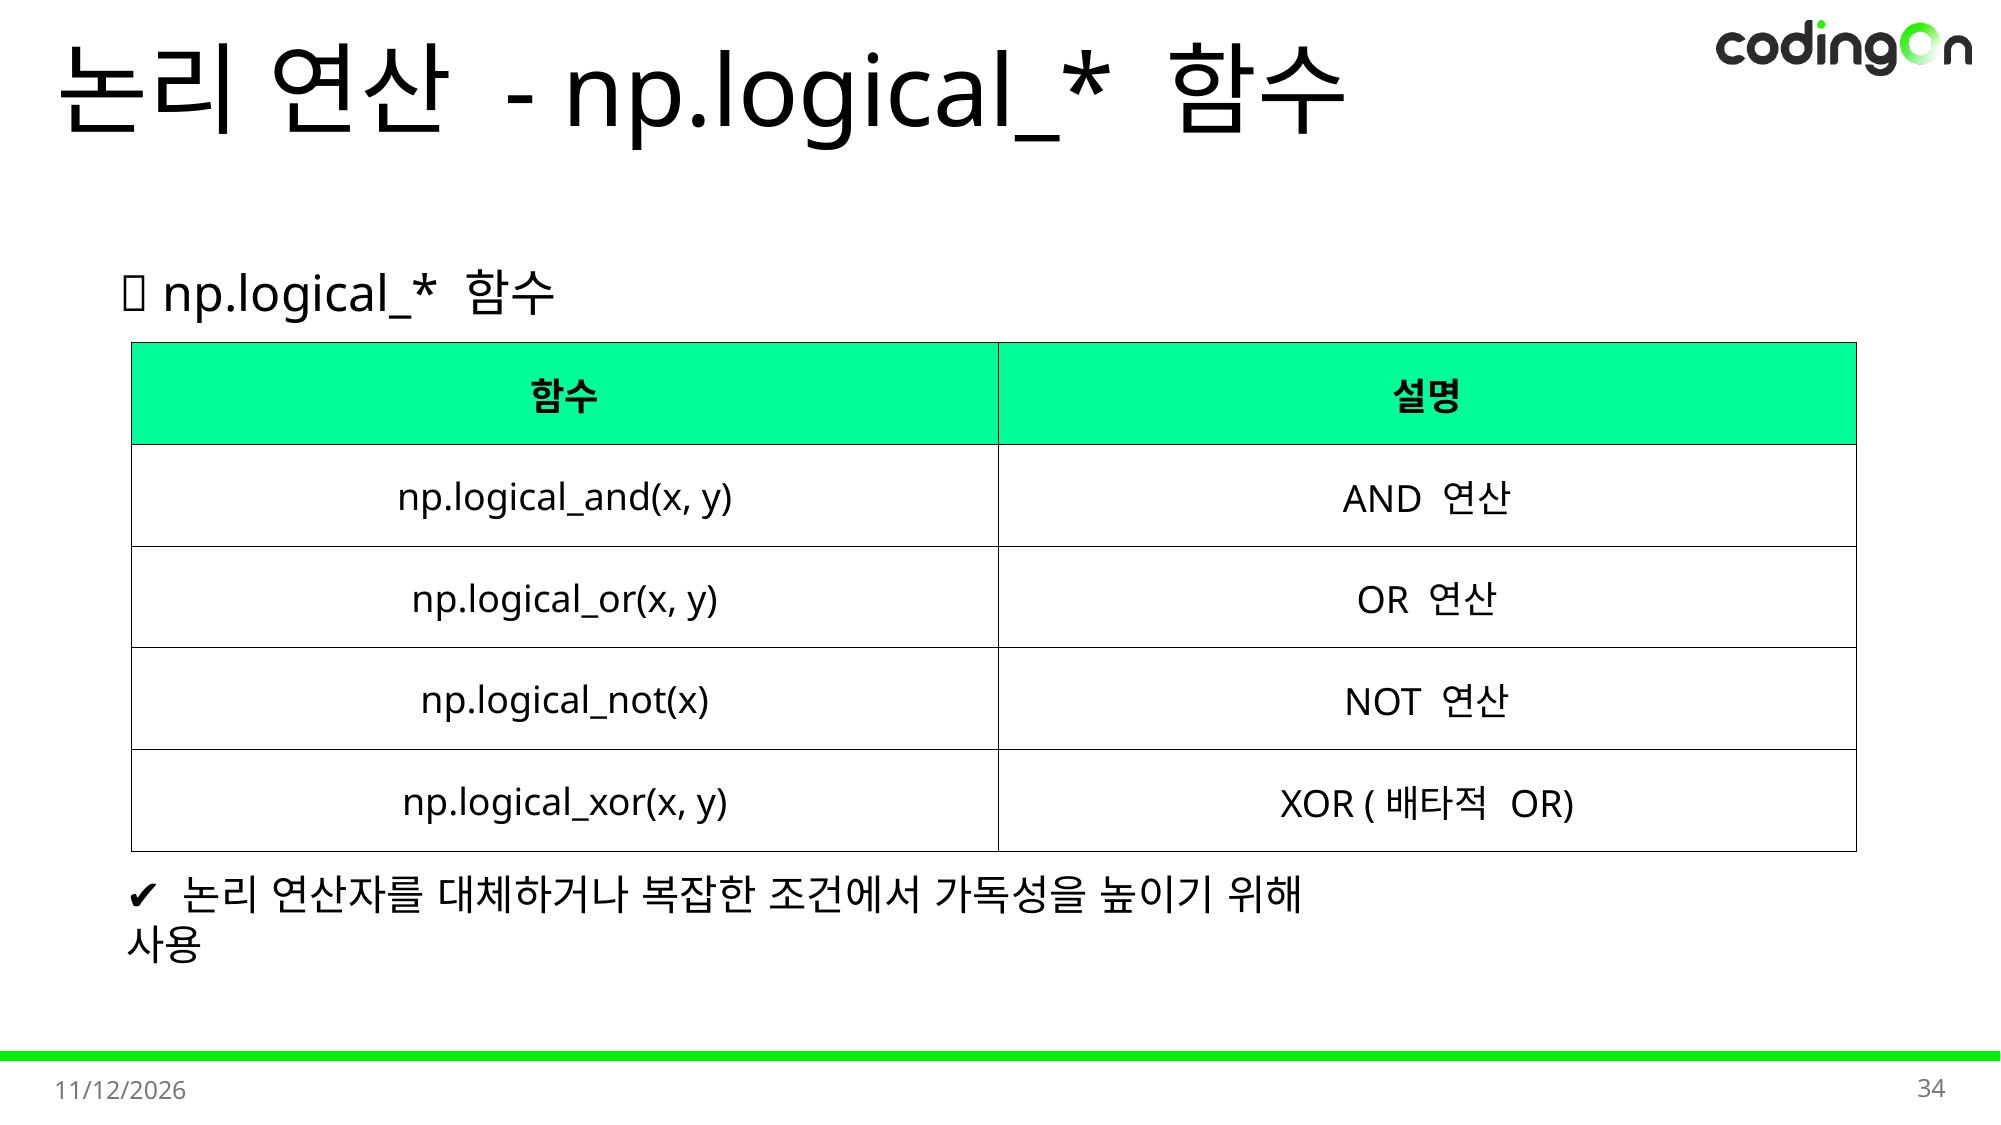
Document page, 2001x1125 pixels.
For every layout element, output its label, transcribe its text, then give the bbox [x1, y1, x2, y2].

table_cell np.logical_not(x) [132, 648, 998, 749]
table_cell OR 연산 [999, 547, 1856, 647]
text_box ✅ np.logical_* 함수 [104, 223, 984, 351]
table_header 설명 [999, 343, 1856, 444]
text_box ✔️ 논리 연산자를 대체하거나 복잡한 조건에서 가독성을 높이기 위해 사용 [111, 860, 1357, 950]
table_cell np.logical_or(x, y) [132, 547, 998, 647]
table_cell np.logical_xor(x, y) [132, 750, 998, 851]
table_cell np.logical_and(x, y) [132, 445, 998, 546]
title 논리 연산 - np.logical_* 함수 [41, 0, 1767, 188]
table_cell NOT 연산 [999, 648, 1856, 749]
slide_number 34 [1510, 1059, 1961, 1120]
picture [1767, 20, 1972, 76]
table_header 함수 [132, 343, 998, 444]
table_cell XOR (배타적 OR) [999, 750, 1856, 851]
table_cell AND 연산 [999, 445, 1856, 546]
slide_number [39, 1061, 490, 1122]
